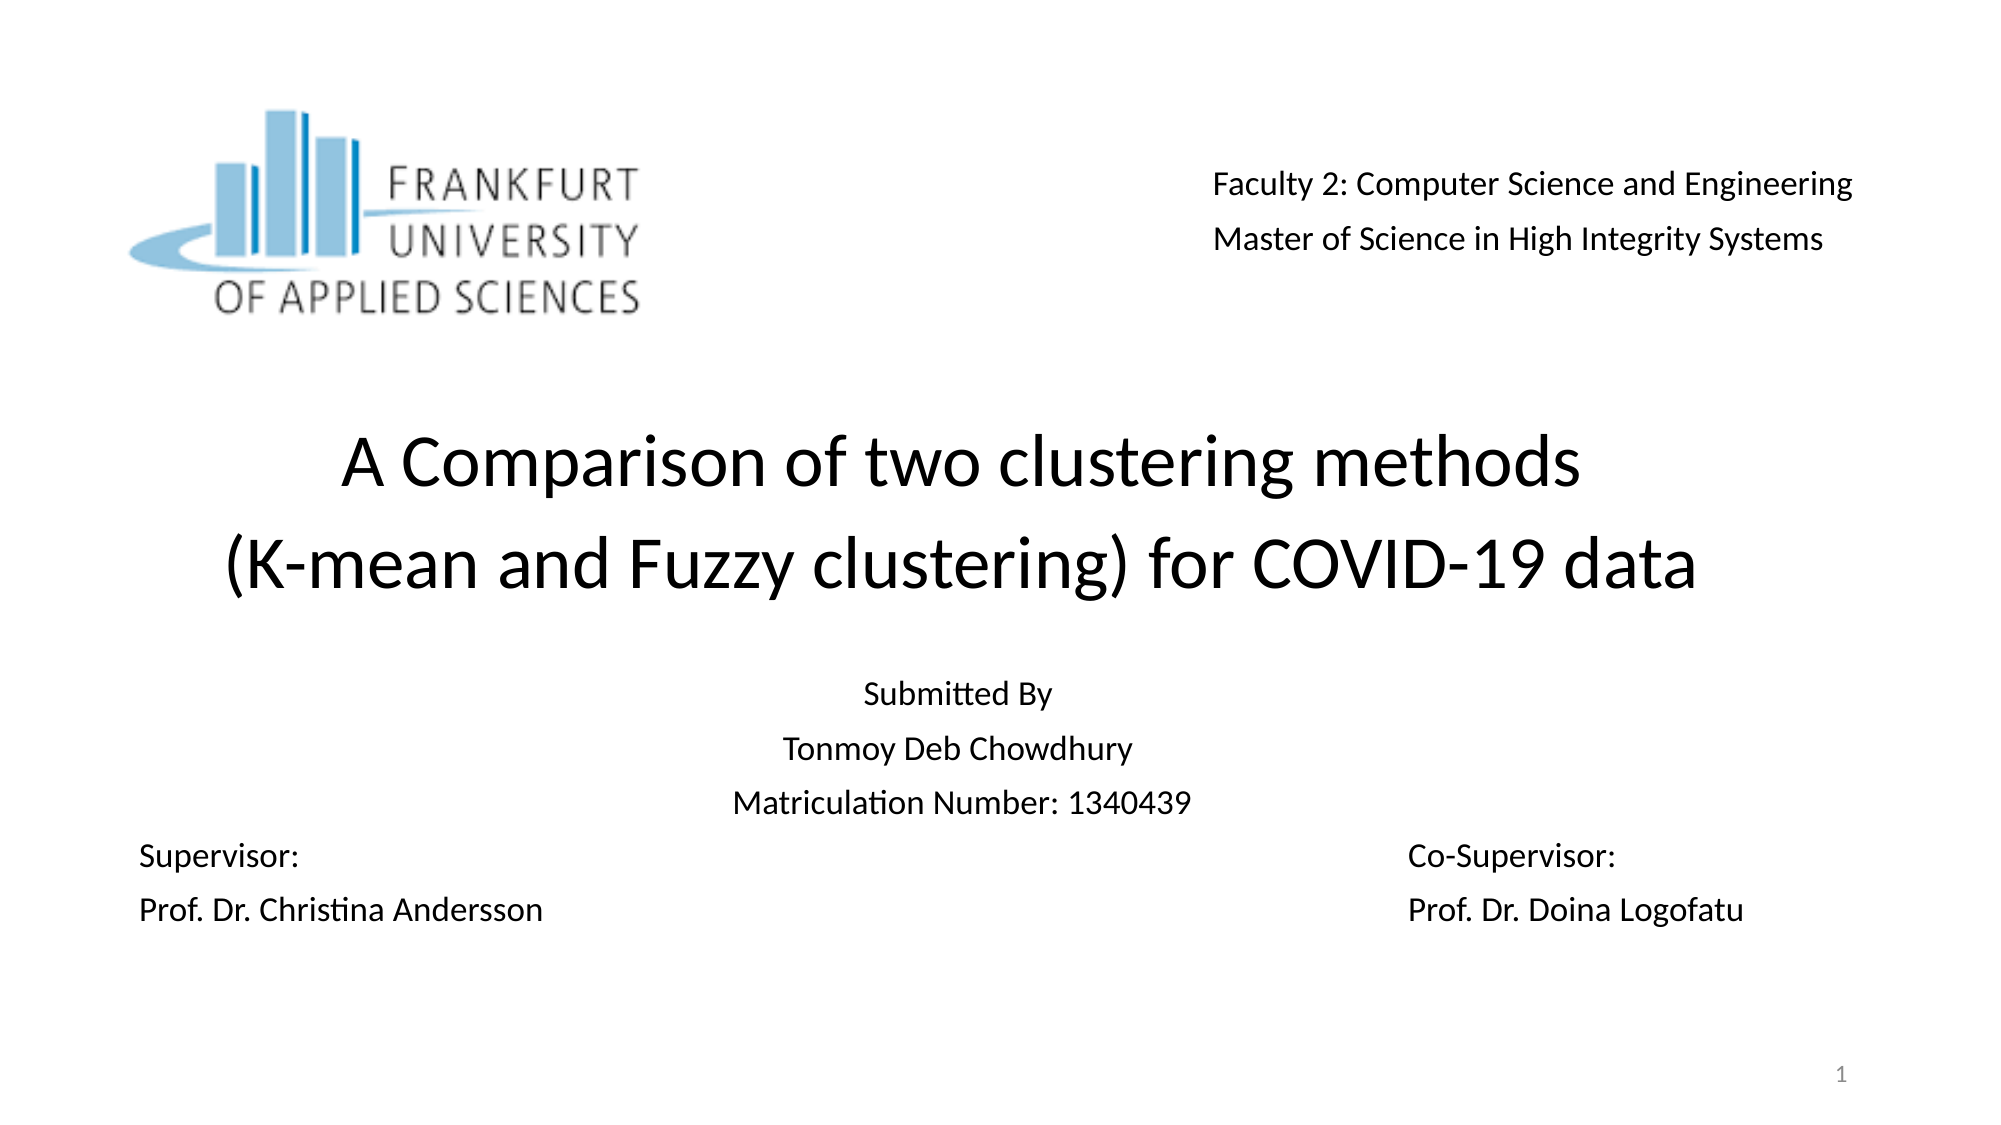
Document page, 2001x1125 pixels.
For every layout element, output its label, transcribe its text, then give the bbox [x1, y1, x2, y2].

picture [124, 105, 645, 320]
text_box Co-Supervisor: Prof. Dr. Doina Logofatu [1393, 825, 1876, 936]
slide_number 1 [1412, 1042, 1863, 1103]
text_box Faculty 2: Computer Science and Engineering Master of Science in High Integrity Systems [1198, 153, 1869, 323]
text_box A Comparison of two clustering methods (K-mean and Fuzzy clustering) for COVID-19 data Submitted By Tonmoy Deb Chowdhury Matriculation Number: 1340439 [152, 349, 1772, 1020]
text_box Supervisor: Prof. Dr. Christina Andersson [124, 825, 607, 936]
